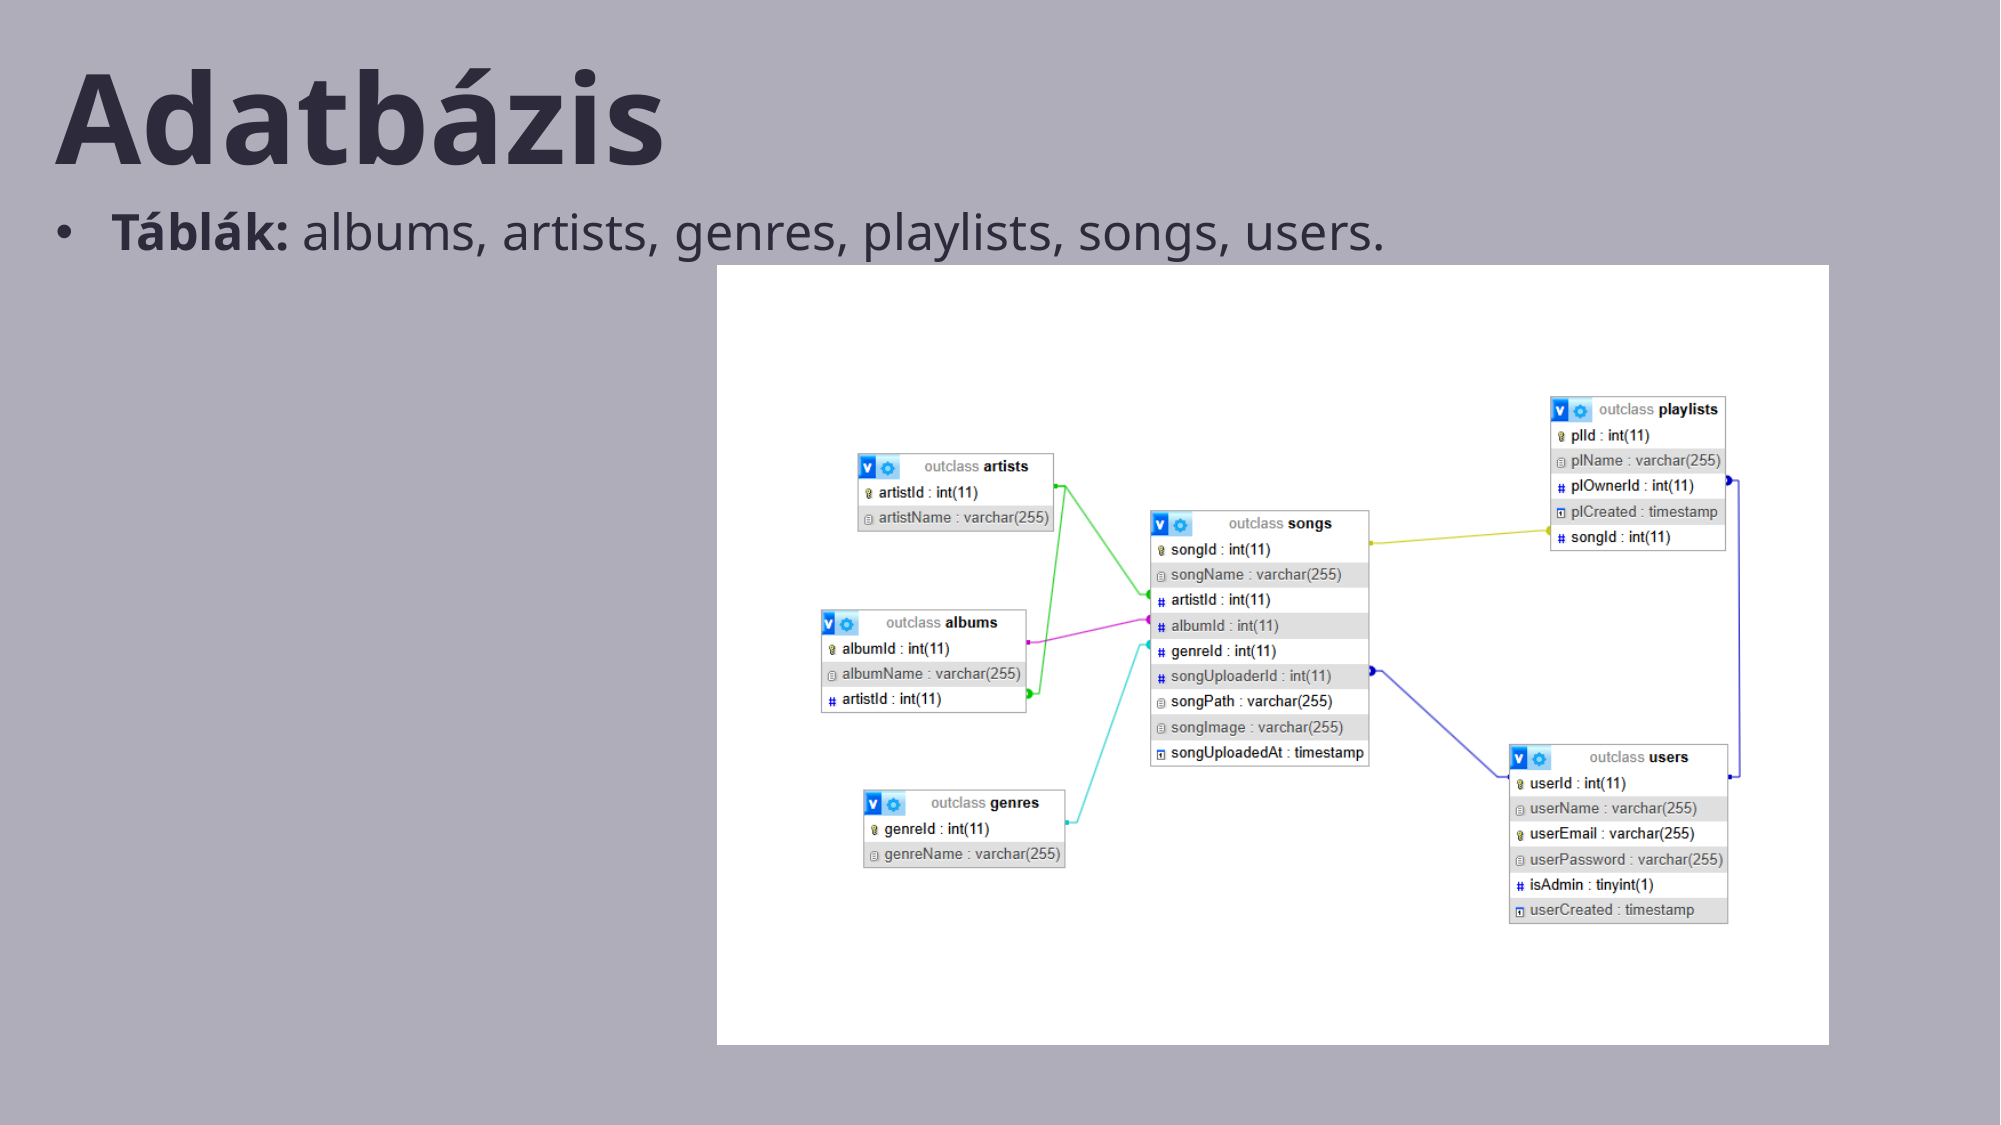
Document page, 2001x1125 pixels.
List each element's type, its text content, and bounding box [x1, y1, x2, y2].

subtitle Táblák: albums, artists, genres, playlists, songs, users. [40, 199, 1606, 824]
picture [716, 264, 1829, 1046]
title Adatbázis [40, 39, 1541, 199]
